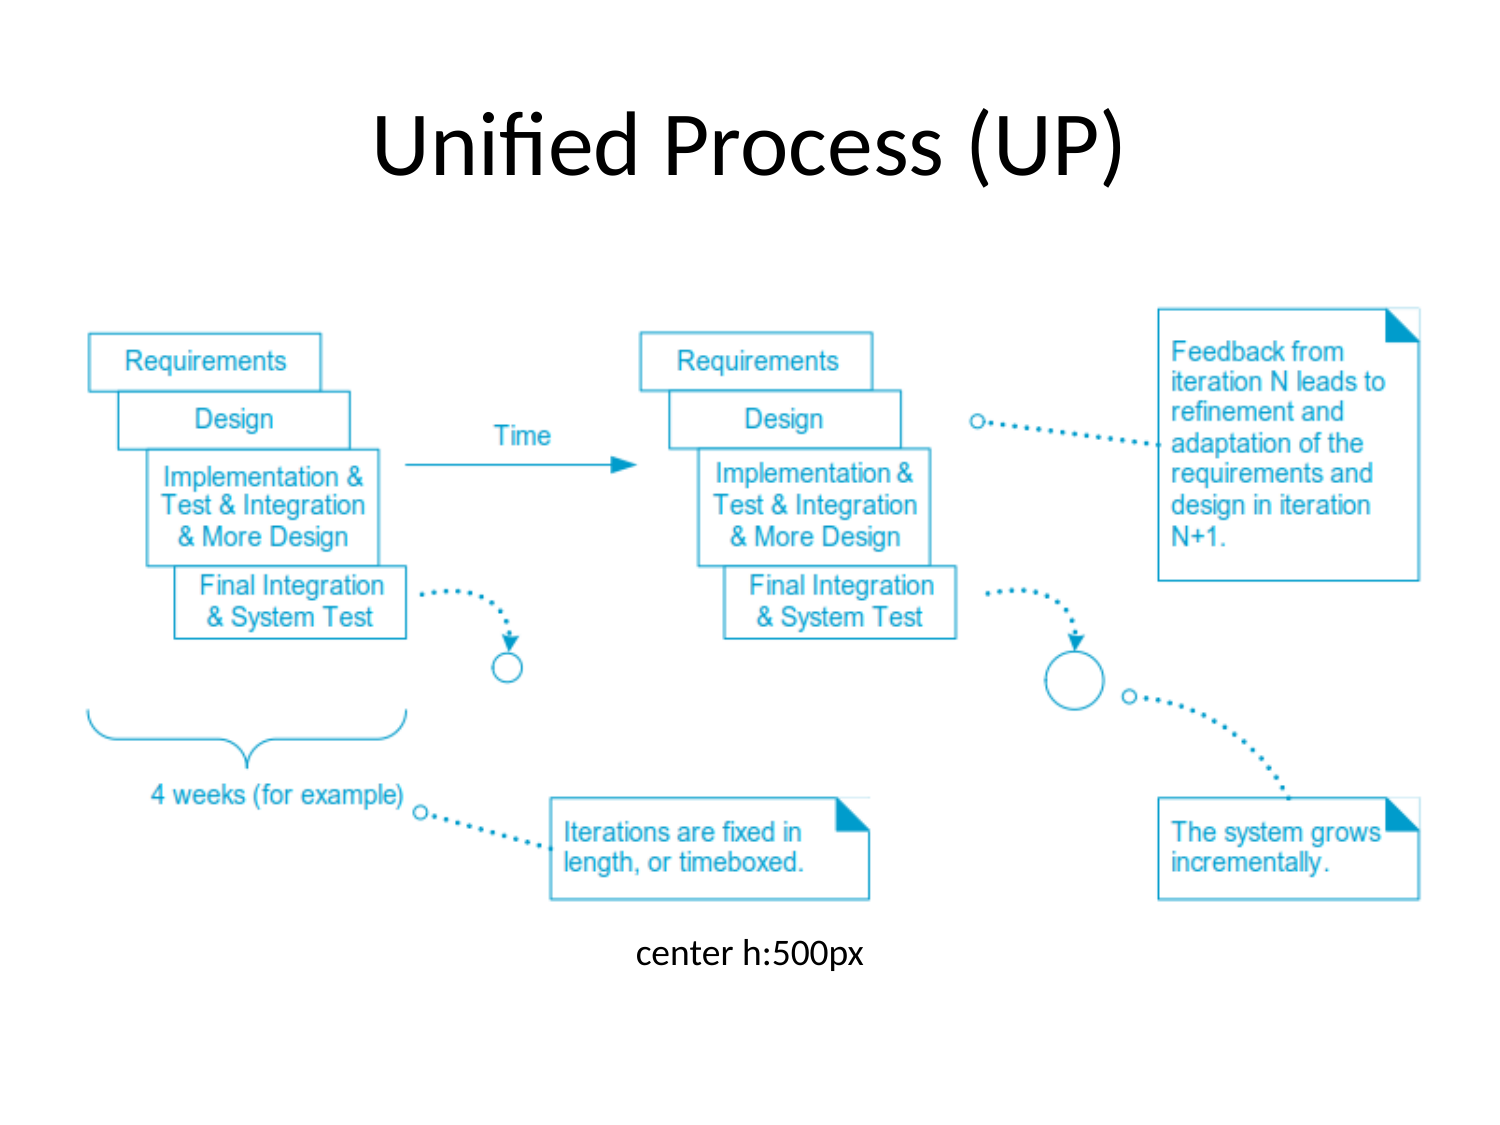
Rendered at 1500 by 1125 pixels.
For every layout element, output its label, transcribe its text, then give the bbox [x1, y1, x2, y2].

text_box center h:500px [74, 920, 1425, 1005]
title Unified Process (UP) [75, 45, 1425, 233]
picture [74, 268, 1426, 913]
